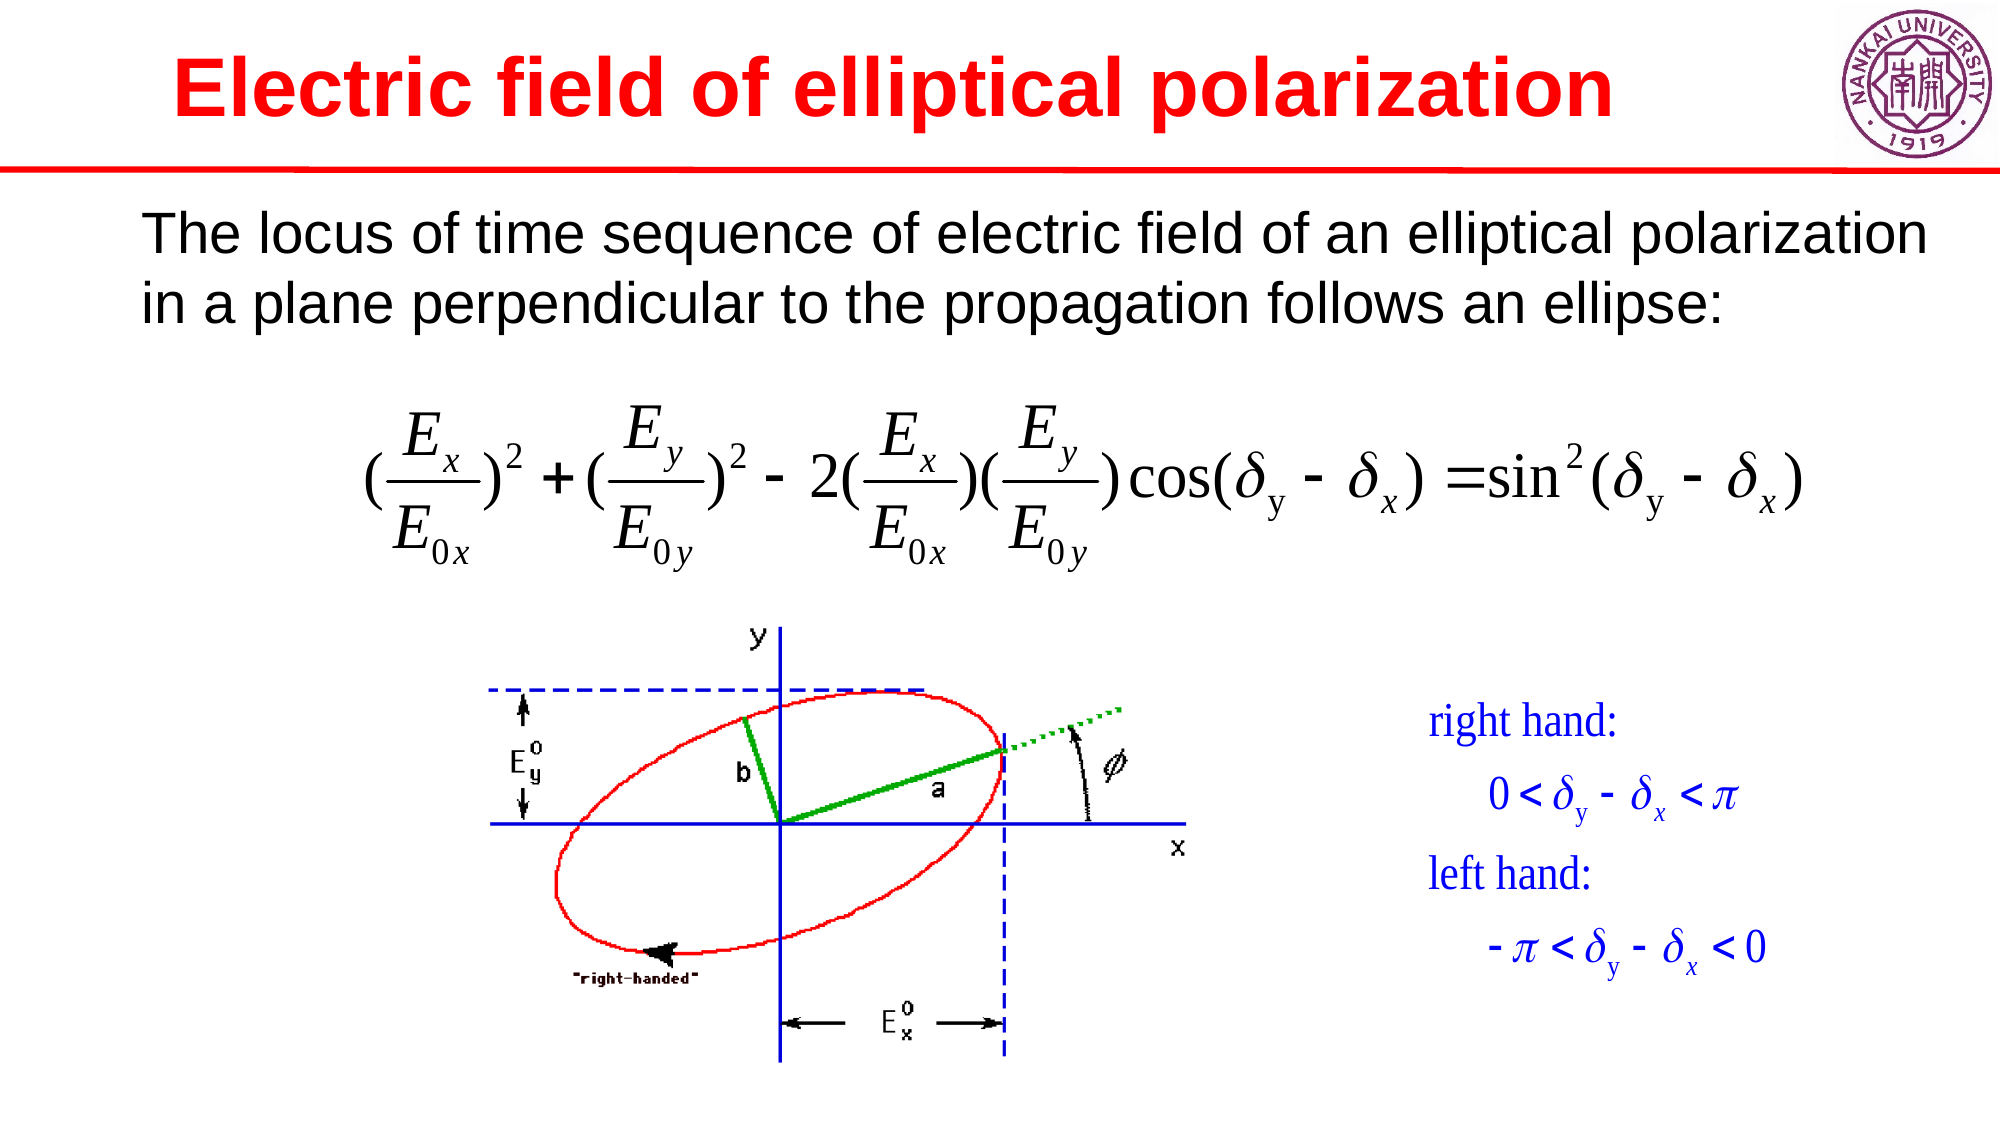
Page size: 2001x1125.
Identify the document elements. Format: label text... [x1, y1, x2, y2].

text_box The locus of time sequence of electric field of an elliptical polarization in a plane perpendicular to the propagation follows an ellipse: [127, 188, 1950, 343]
picture [461, 607, 1200, 1076]
title Electric field of elliptical polarization [157, 0, 1663, 183]
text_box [355, 383, 1816, 584]
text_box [1422, 691, 1774, 992]
picture [1835, 3, 1998, 165]
